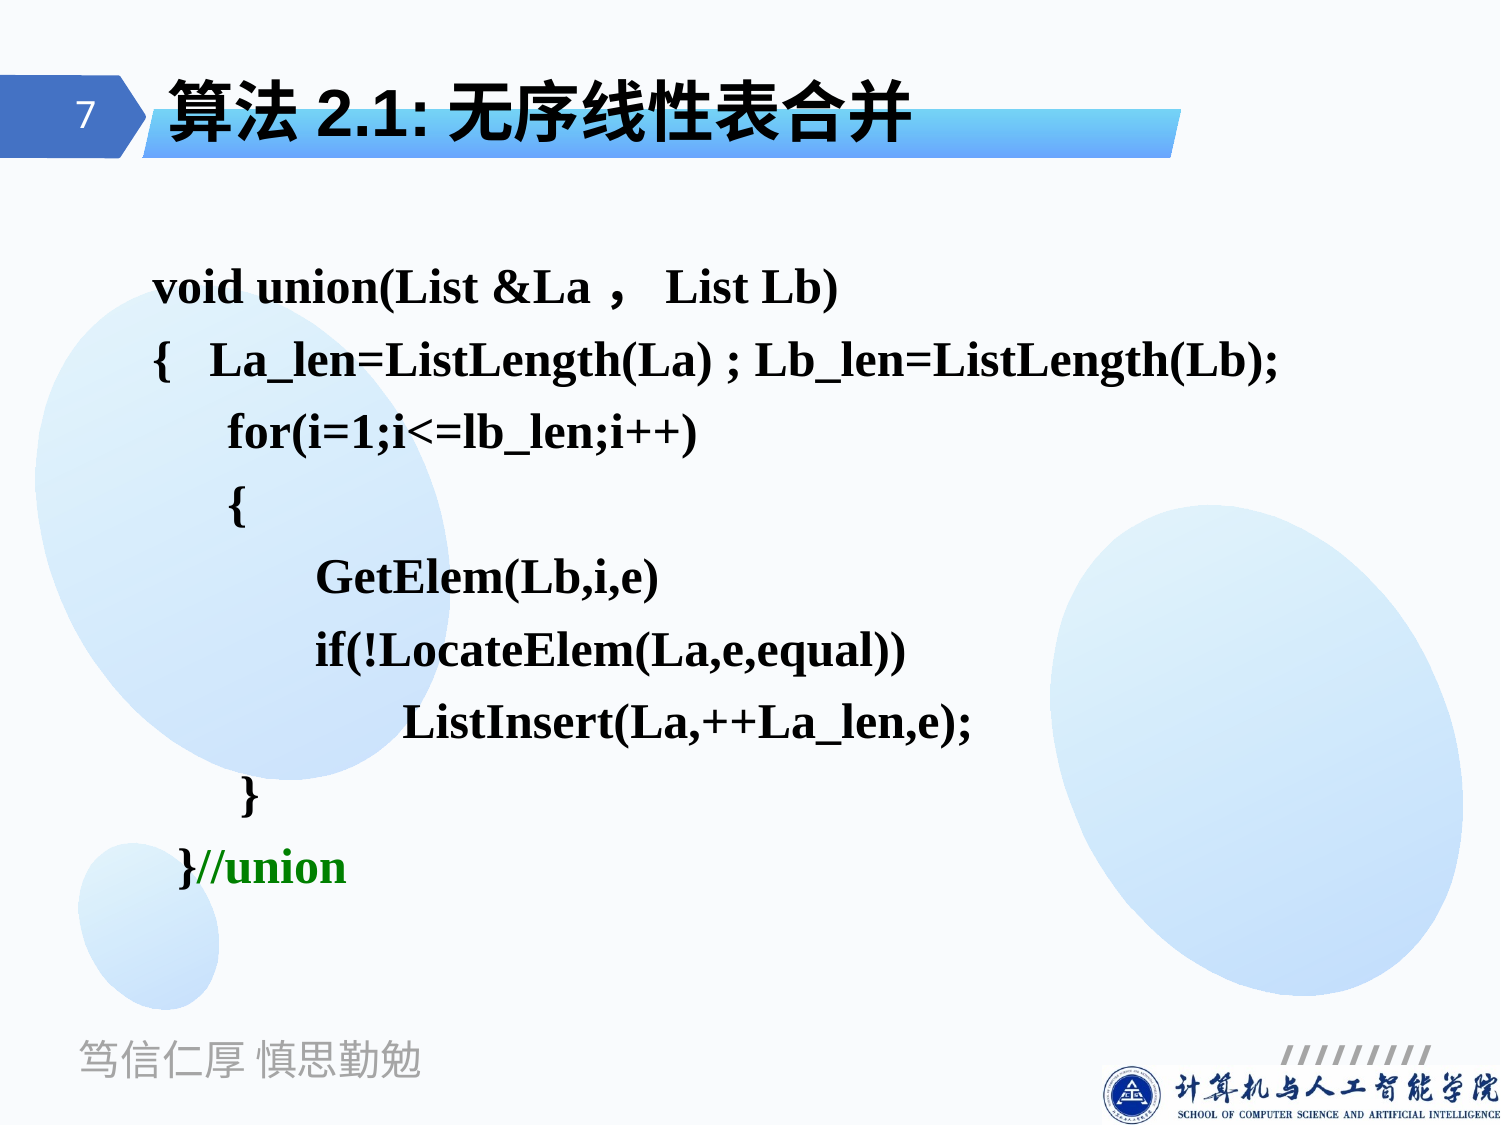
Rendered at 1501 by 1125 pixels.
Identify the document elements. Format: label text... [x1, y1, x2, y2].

text_box void union(List &La，List Lb) { La_len=ListLength(La) ; Lb_len=ListLength(Lb); for(i=1;i<=lb_len;i++) { GetElem(Lb,i,e) if(!LocateElem(La,e,equal)) ListInsert(La,++La_len,e); } }//union [124, 246, 1388, 901]
picture [1102, 1065, 1501, 1125]
title 算法2.1:无序线性表合并 [152, 59, 1181, 158]
